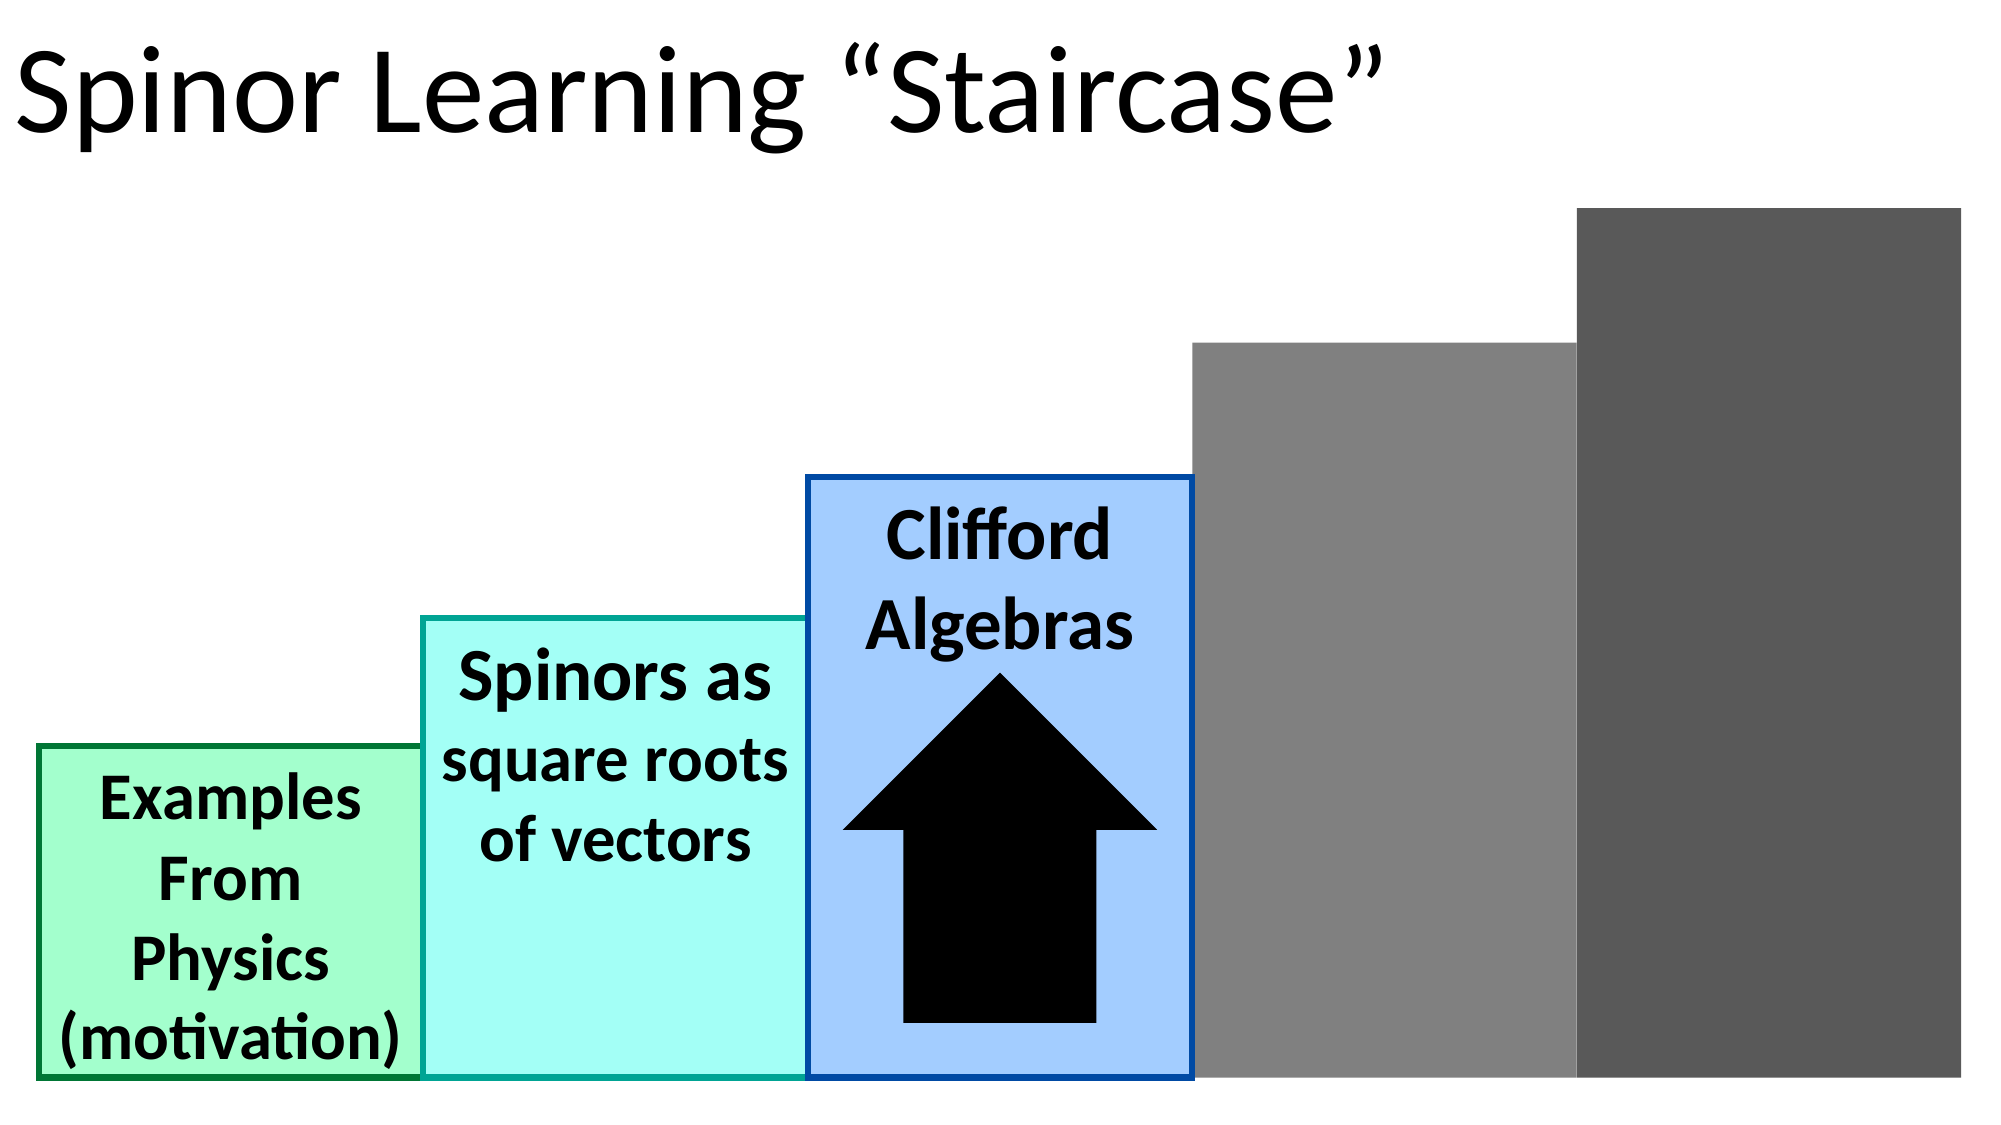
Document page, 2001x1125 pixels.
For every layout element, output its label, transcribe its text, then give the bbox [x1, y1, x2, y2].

text_box Examples From Physics (motivation) [38, 745, 422, 1079]
text_box Spinors as square roots of vectors [422, 617, 807, 1079]
text_box [840, 671, 1160, 1024]
text_box Spinor Learning “Staircase” [0, 0, 1466, 165]
text_box [1191, 342, 1576, 1079]
text_box [1576, 207, 1962, 1079]
text_box Clifford Algebras [807, 476, 1193, 1079]
